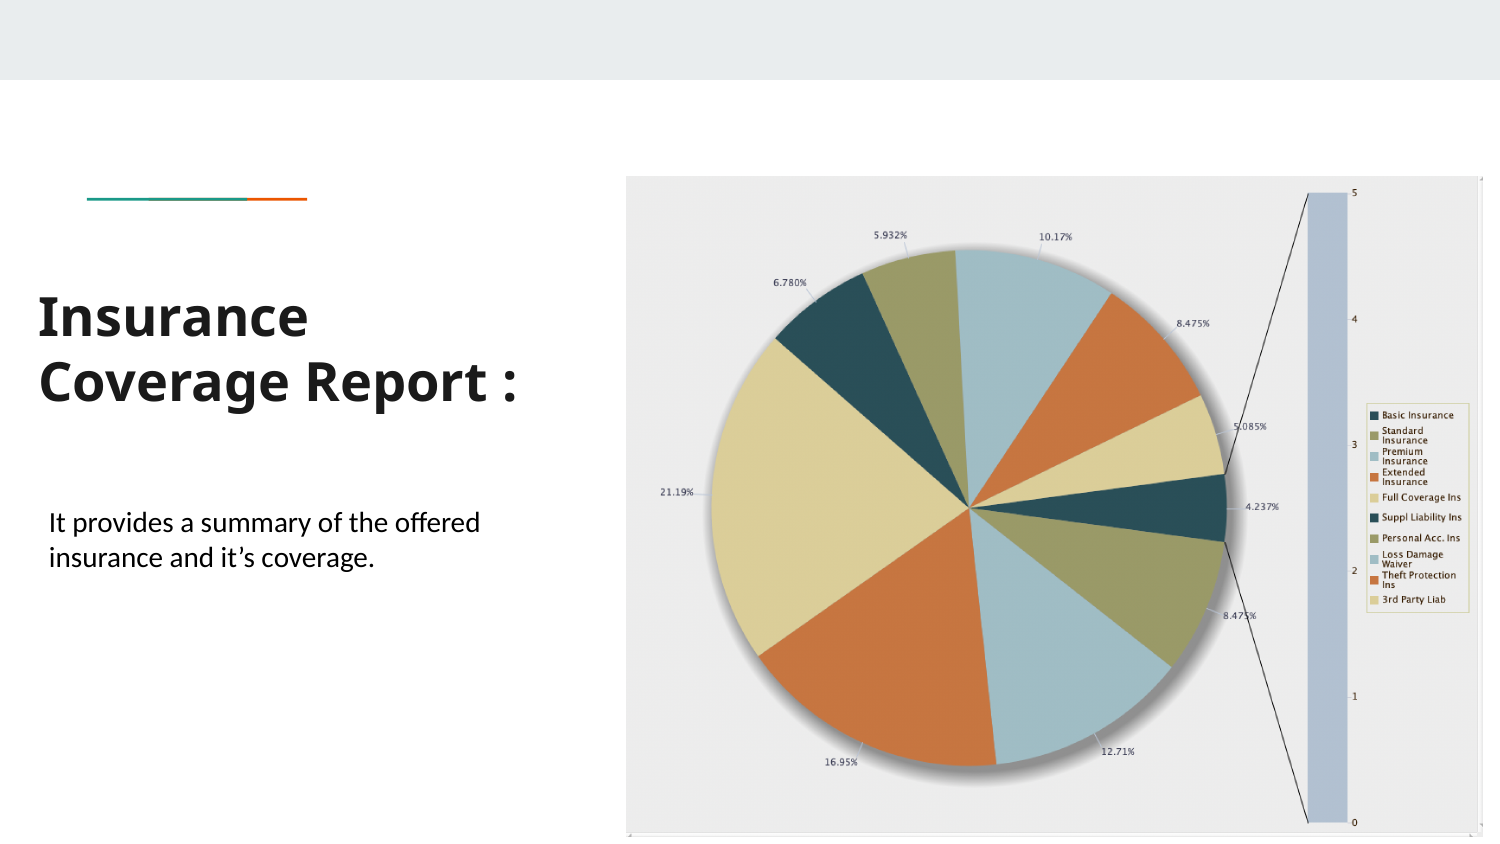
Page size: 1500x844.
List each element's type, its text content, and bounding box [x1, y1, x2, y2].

picture [626, 176, 1483, 837]
text_box Insurance Coverage Report : [23, 266, 576, 427]
text_box It provides a summary of the offered insurance and it’s coverage. [33, 488, 527, 589]
